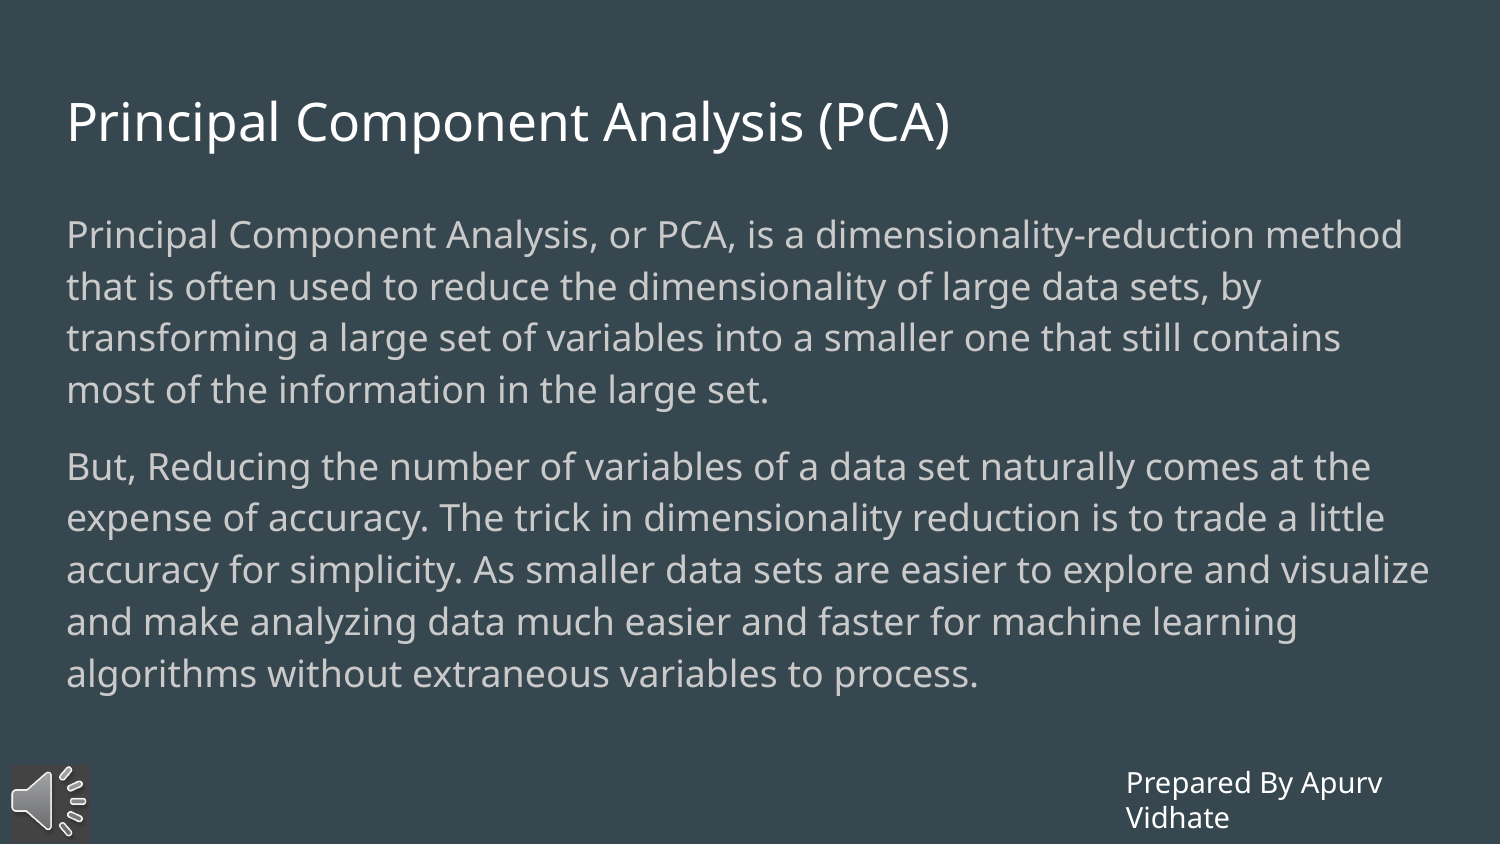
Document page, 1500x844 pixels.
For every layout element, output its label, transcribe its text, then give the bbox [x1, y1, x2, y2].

title Principal Component Analysis (PCA) [51, 72, 1449, 167]
list Principal Component Analysis, or PCA, is a dimensionality-reduction method that is often used to reduce the dimensionality of large data sets, by transforming a large set of variables into a smaller one that still contains most of the information in the large set. But, Reducing the number of variables of a data set naturally comes at the expense of accuracy. The trick in dimensionality reduction is to trade a little accuracy for simplicity. As smaller data sets are easier to explore and visualize and make analyzing data much easier and faster for machine learning algorithms without extraneous variables to process. [51, 189, 1449, 750]
text_box Prepared By Apurv Vidhate [1110, 749, 1486, 844]
picture [10, 763, 92, 844]
